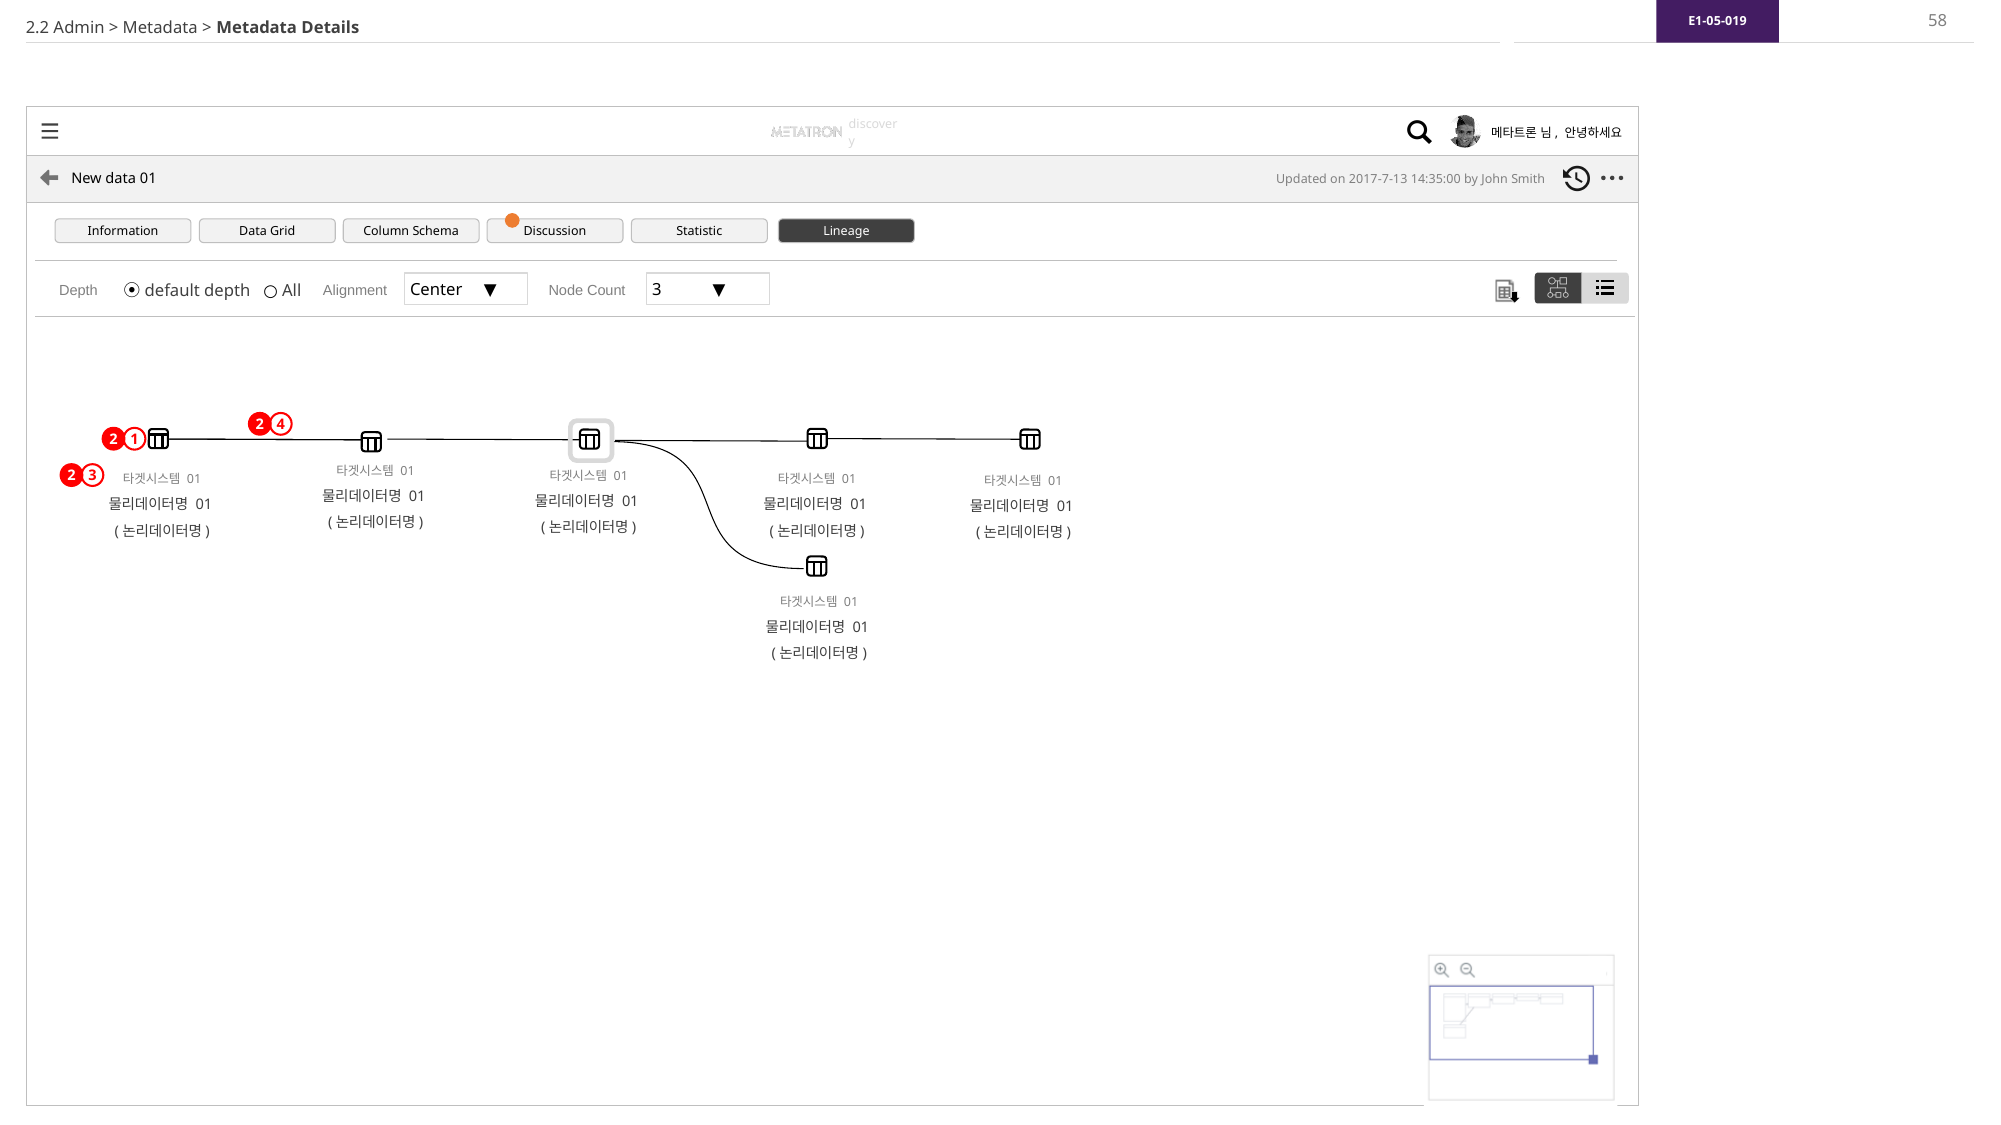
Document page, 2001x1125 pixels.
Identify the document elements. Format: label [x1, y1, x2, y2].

list [1656, 0, 1779, 43]
text_box [148, 429, 476, 659]
text_box [1534, 272, 1629, 304]
text_box [40, 274, 302, 306]
list [25, 0, 1501, 43]
text_box [807, 556, 827, 576]
text_box [387, 419, 1124, 569]
text_box [713, 580, 920, 617]
text_box [529, 272, 770, 306]
picture [1407, 120, 1432, 144]
text_box [59, 458, 252, 606]
text_box [247, 411, 293, 436]
text_box [303, 272, 528, 306]
text_box [1423, 949, 1618, 1106]
text_box [101, 426, 147, 451]
text_box [1495, 278, 1521, 304]
slide_number [1901, 0, 1975, 43]
picture [1563, 165, 1590, 193]
picture [1448, 114, 1482, 148]
